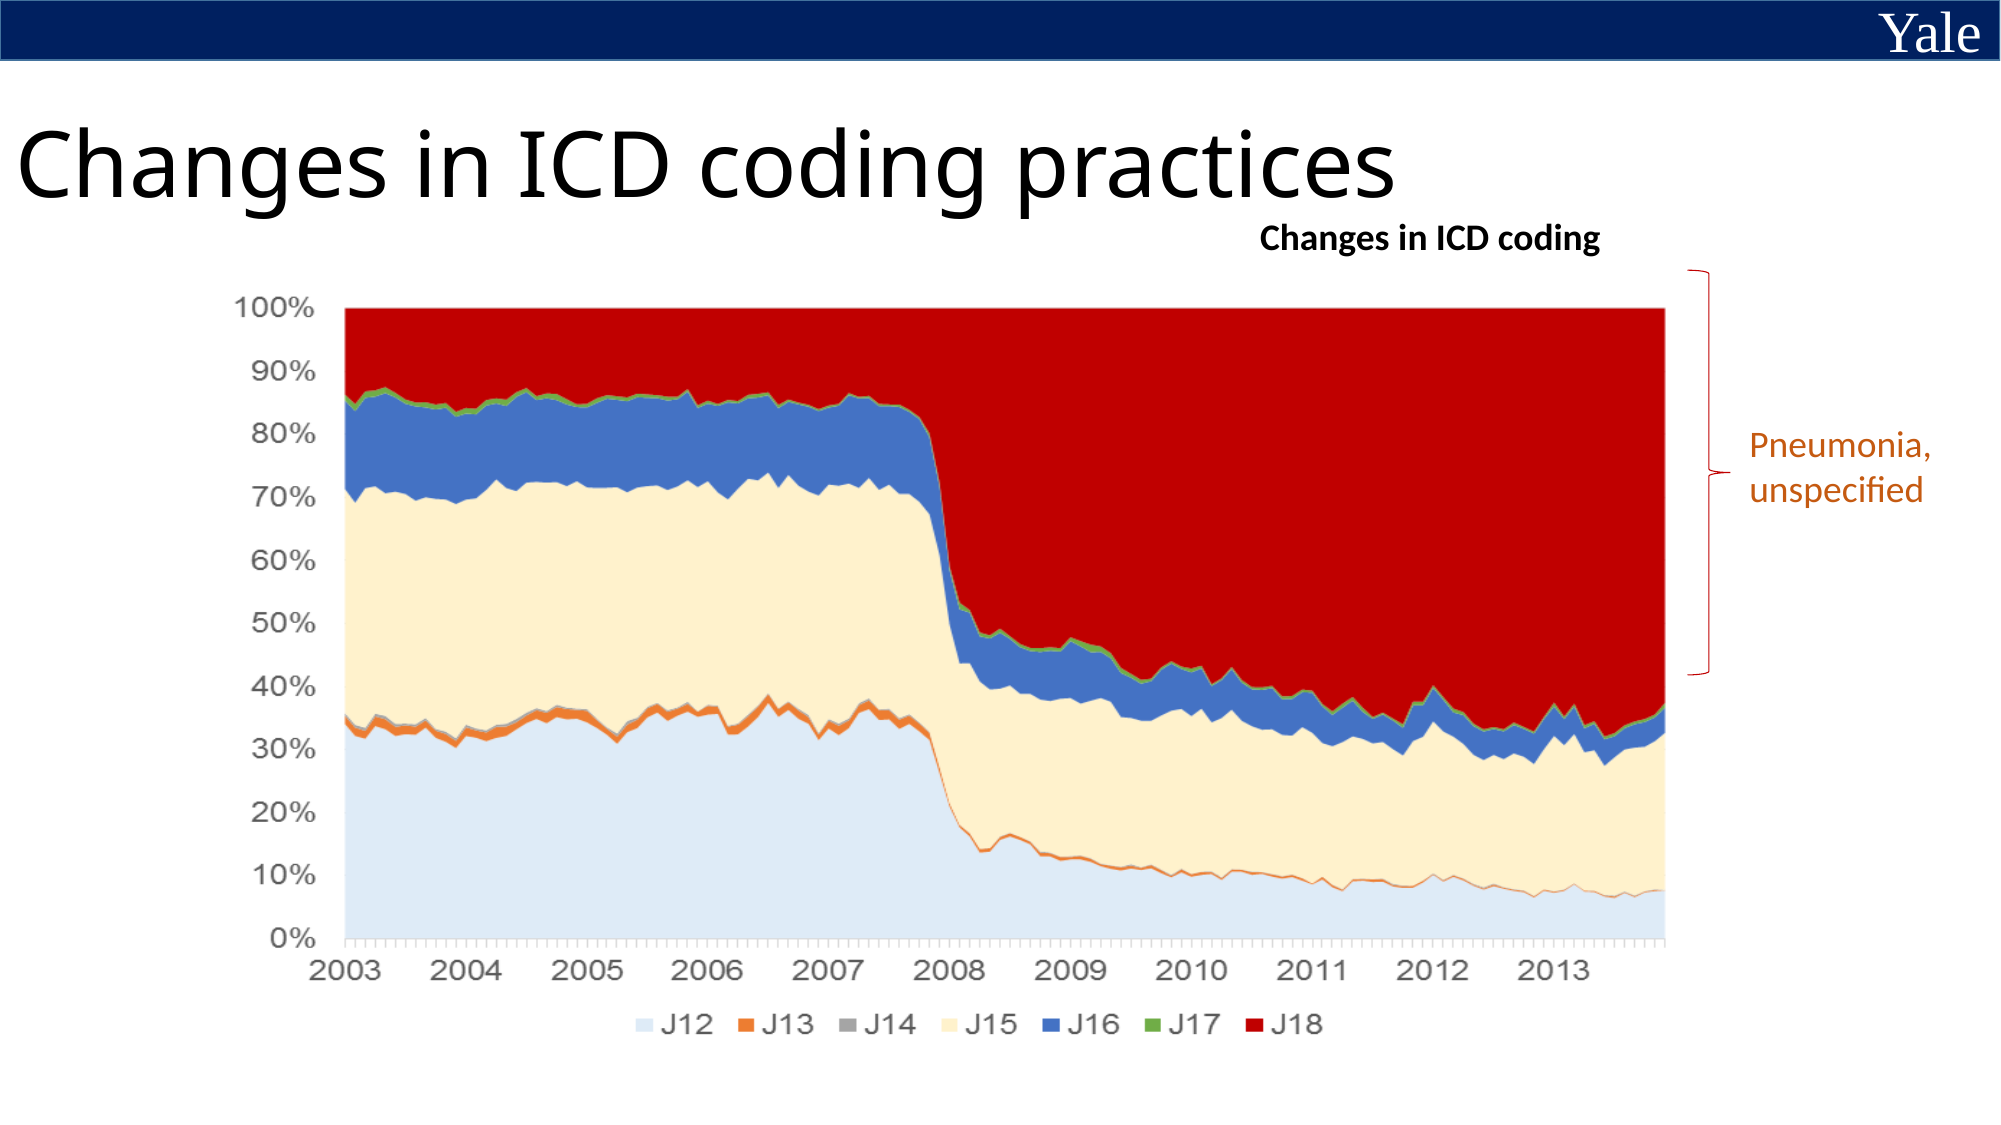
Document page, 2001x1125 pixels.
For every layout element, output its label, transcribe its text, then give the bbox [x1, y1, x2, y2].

picture [212, 280, 1735, 1063]
title Changes in ICD coding practices [0, 73, 2000, 262]
text_box Pneumonia, unspecified [1735, 412, 2000, 518]
text_box Changes in ICD coding [1245, 205, 1616, 265]
text_box [1687, 269, 1710, 280]
